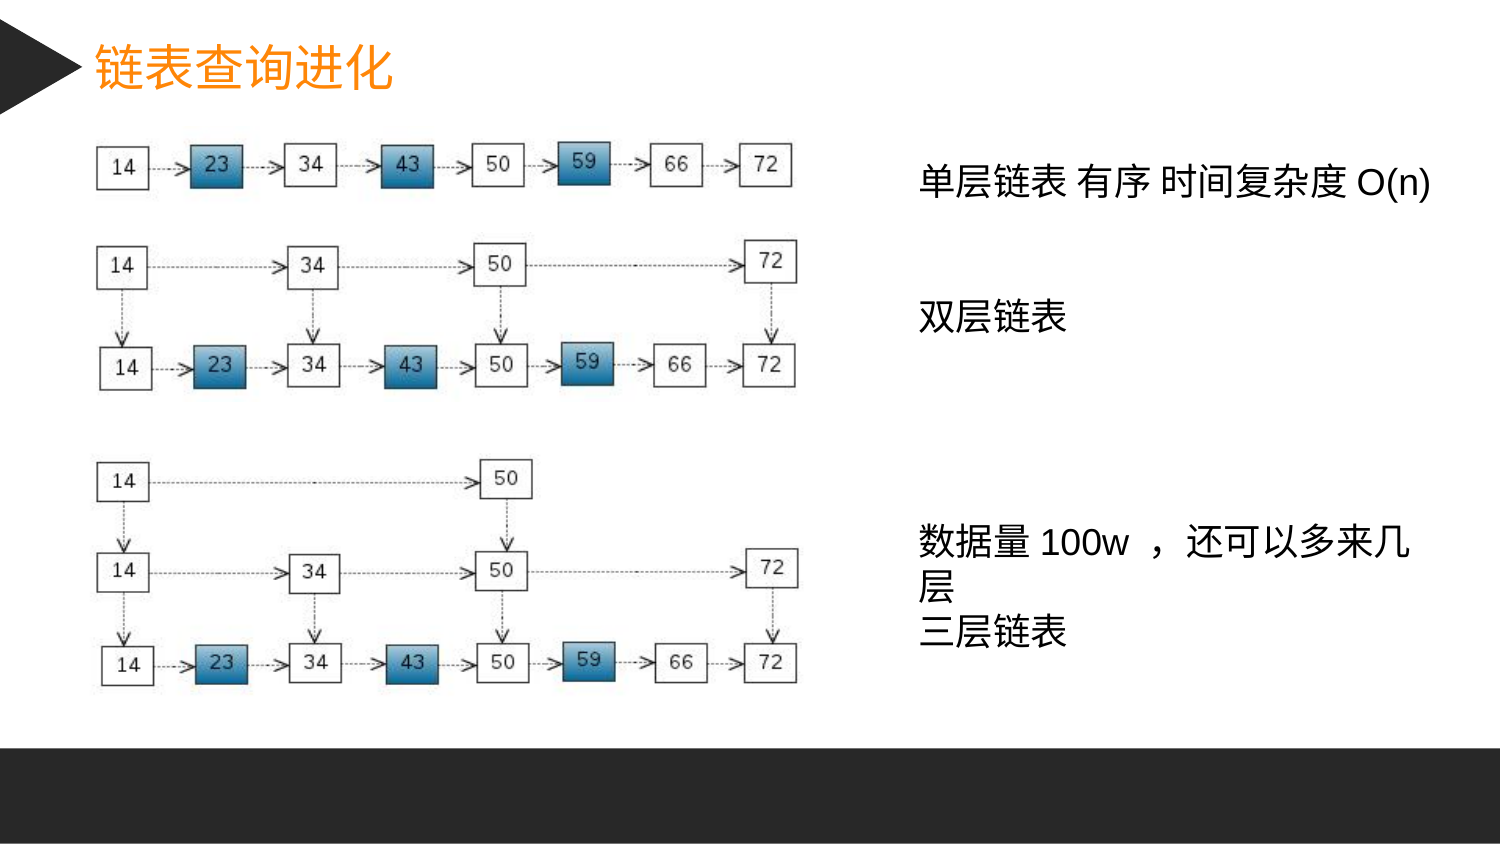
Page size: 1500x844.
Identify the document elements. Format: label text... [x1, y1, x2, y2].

picture [84, 232, 810, 402]
text_box 链表查询进化 [79, 29, 410, 104]
picture [78, 442, 827, 718]
text_box [0, 748, 1500, 844]
text_box [0, 19, 83, 115]
text_box 单层链表 有序 时间复杂度O(n) 双层链表 数据量100w ，还可以多来几层 三层链表 [903, 150, 1453, 660]
picture [84, 126, 805, 208]
